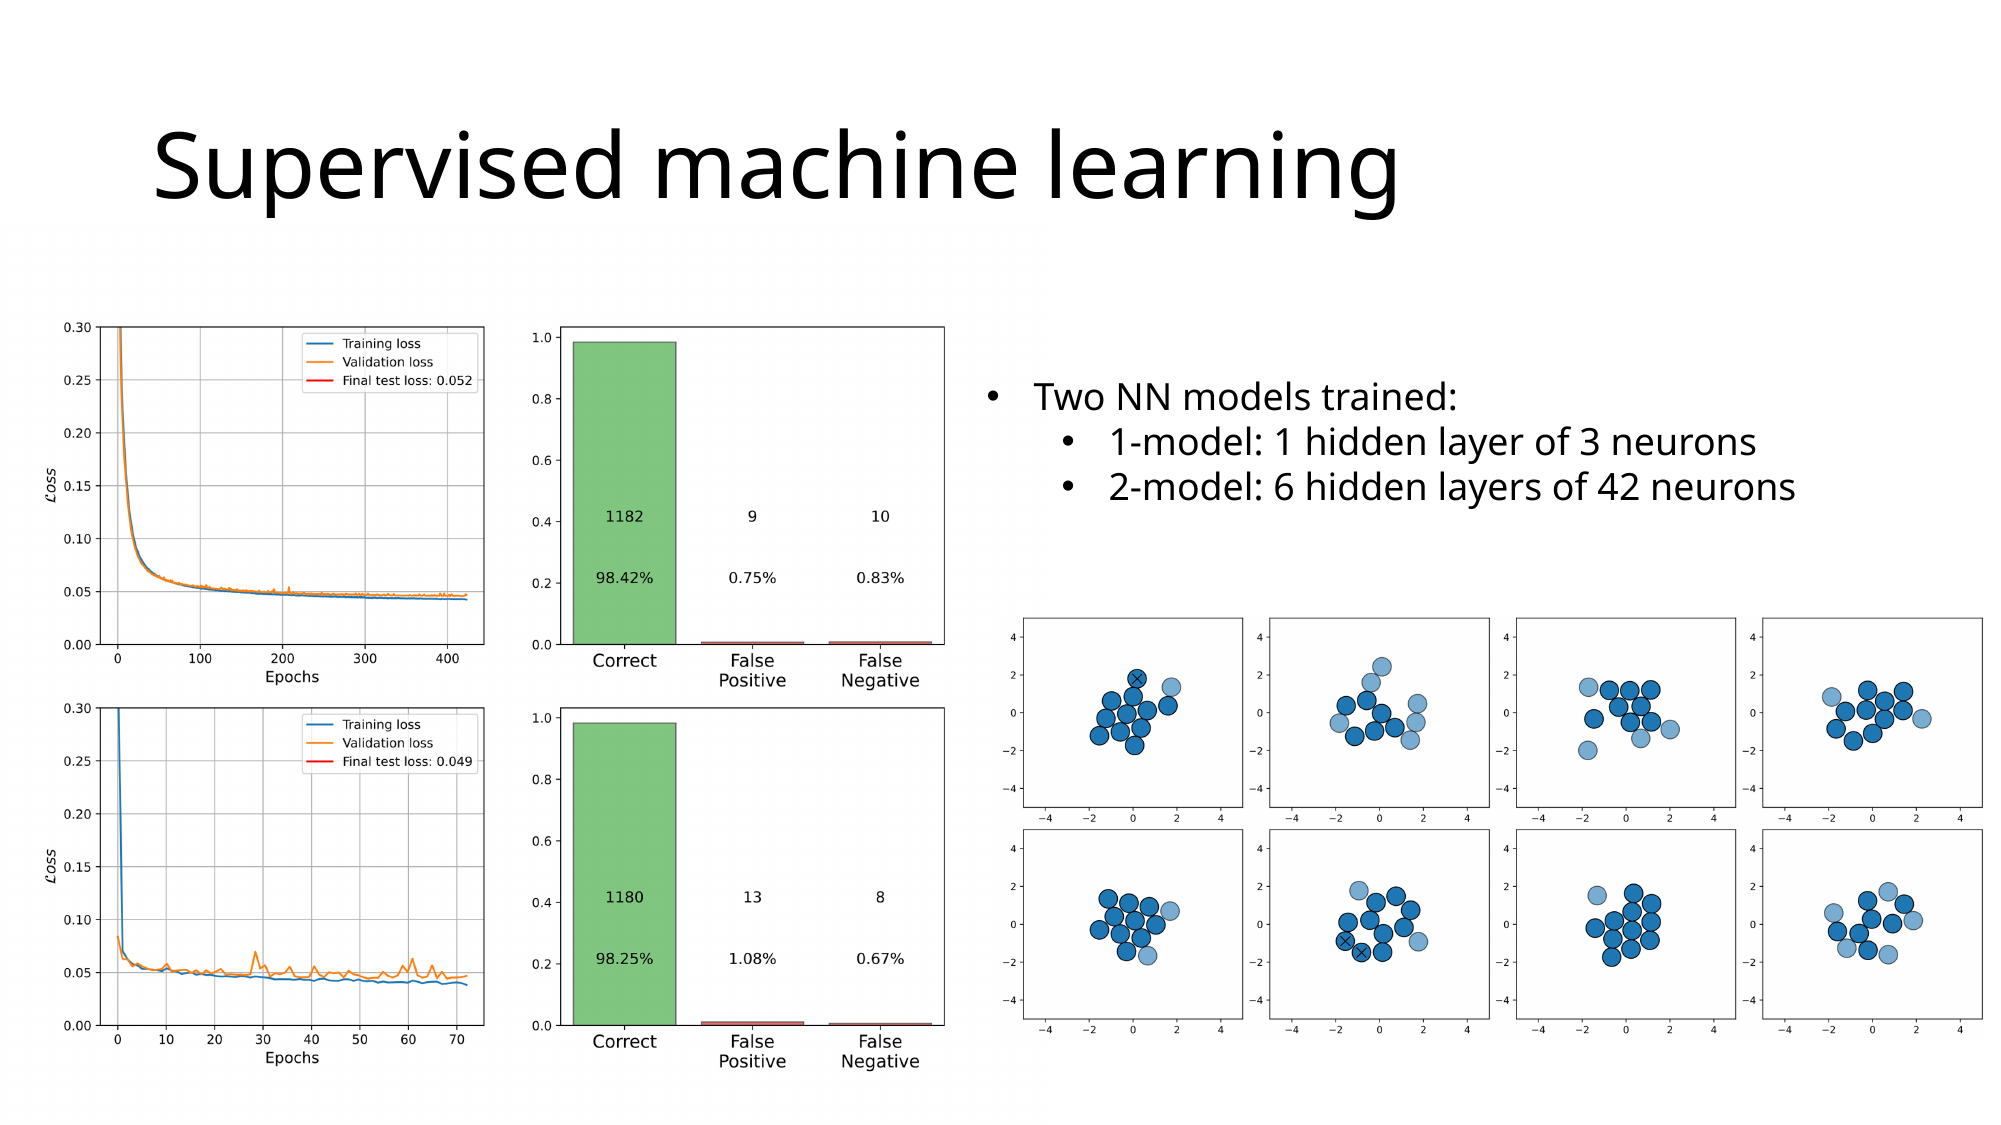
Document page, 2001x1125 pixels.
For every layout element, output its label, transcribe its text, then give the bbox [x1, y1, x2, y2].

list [999, 614, 1985, 1038]
picture [0, 217, 1054, 1125]
title Supervised machine learning [137, 59, 1863, 278]
text_box Two NN models trained: 1-model: 1 hidden layer of 3 neurons 2-model: 6 hidden layers of 42 neurons [1054, 365, 1813, 561]
